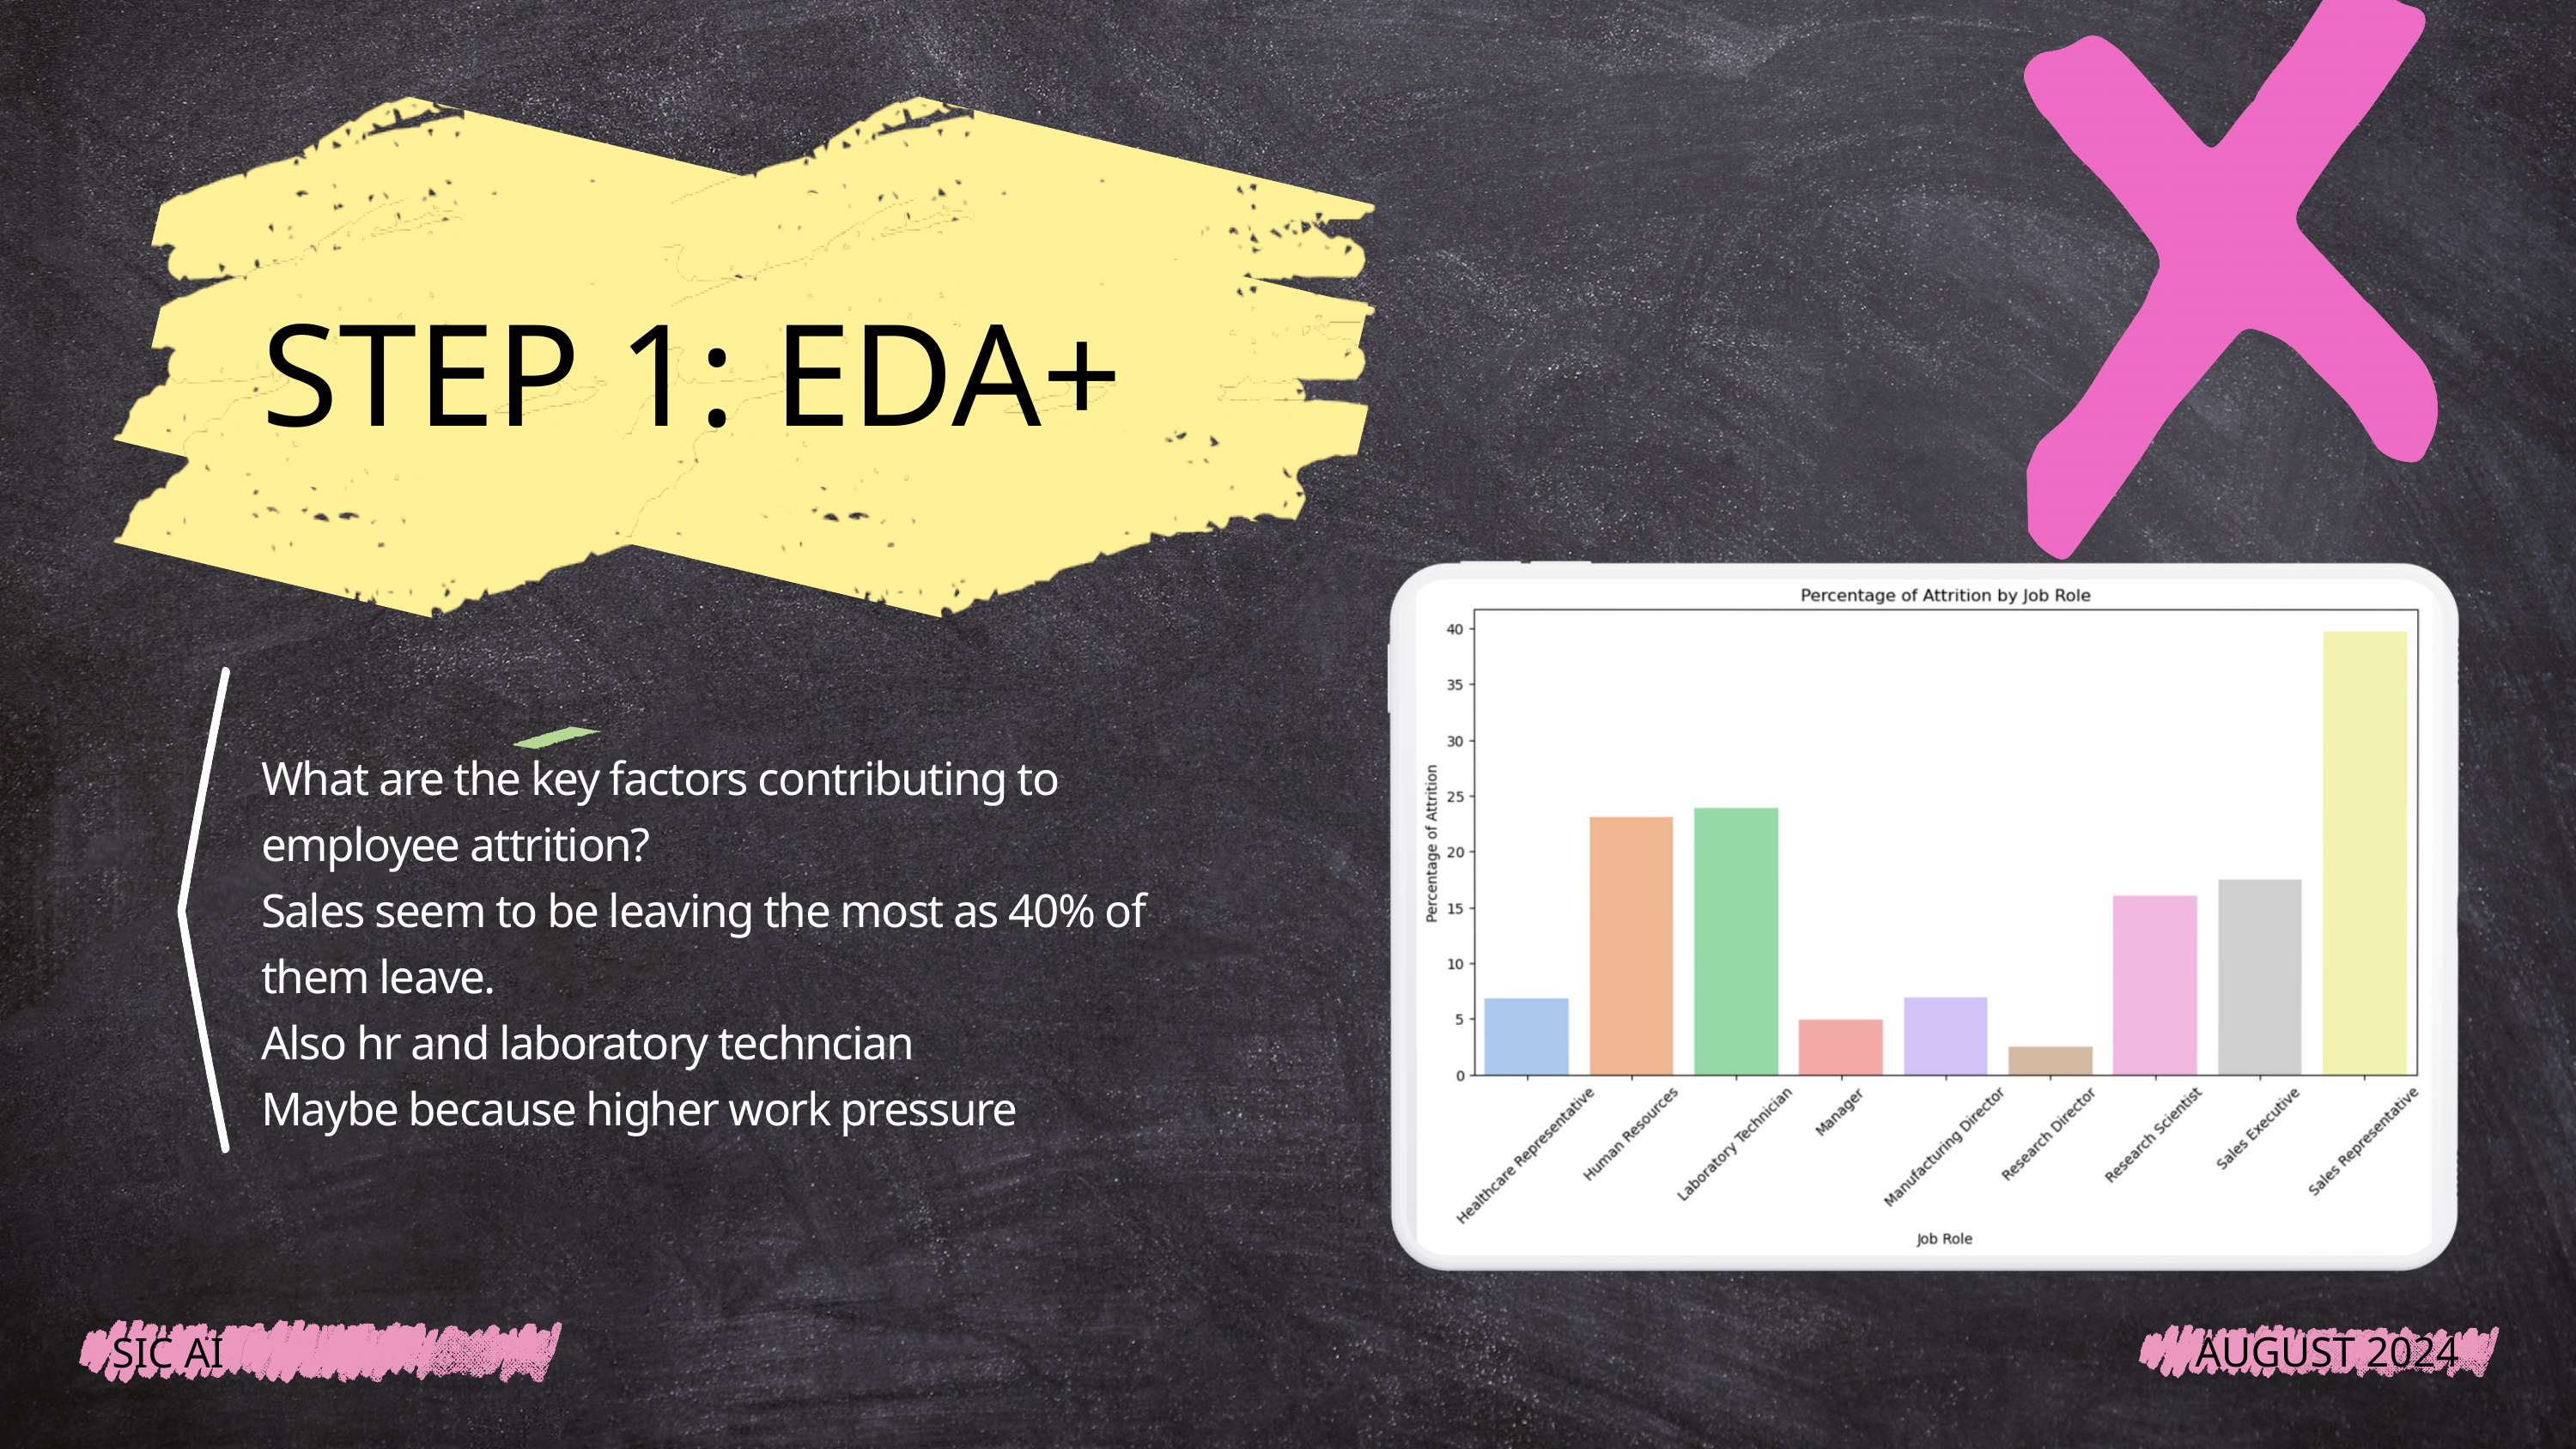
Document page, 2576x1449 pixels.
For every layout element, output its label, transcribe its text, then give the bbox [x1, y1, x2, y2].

text_box [2409, 1324, 2500, 1379]
text_box [105, 149, 816, 703]
text_box [479, 712, 677, 772]
text_box What are the key factors contributing to employee attrition? Sales seem to be leaving the most as 40% of them leave. Also hr and laboratory techncian Maybe because higher work pressure [261, 738, 1255, 1135]
text_box [645, 46, 1392, 310]
text_box [0, 0, 2576, 1449]
text_box [240, 1376, 562, 1384]
text_box [670, 149, 1385, 310]
text_box AUGUST 2024 [1835, 1330, 2460, 1375]
text_box [240, 1319, 562, 1331]
text_box [2138, 1324, 2409, 1330]
text_box [2138, 1375, 2409, 1379]
text_box [105, 46, 681, 444]
text_box STEP 1: EDA+ [261, 310, 1637, 455]
text_box [2014, 0, 2445, 559]
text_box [1387, 561, 2460, 1288]
text_box SIC AI [112, 1331, 738, 1376]
text_box [177, 662, 231, 1158]
text_box [615, 455, 1358, 703]
text_box [78, 1319, 240, 1384]
